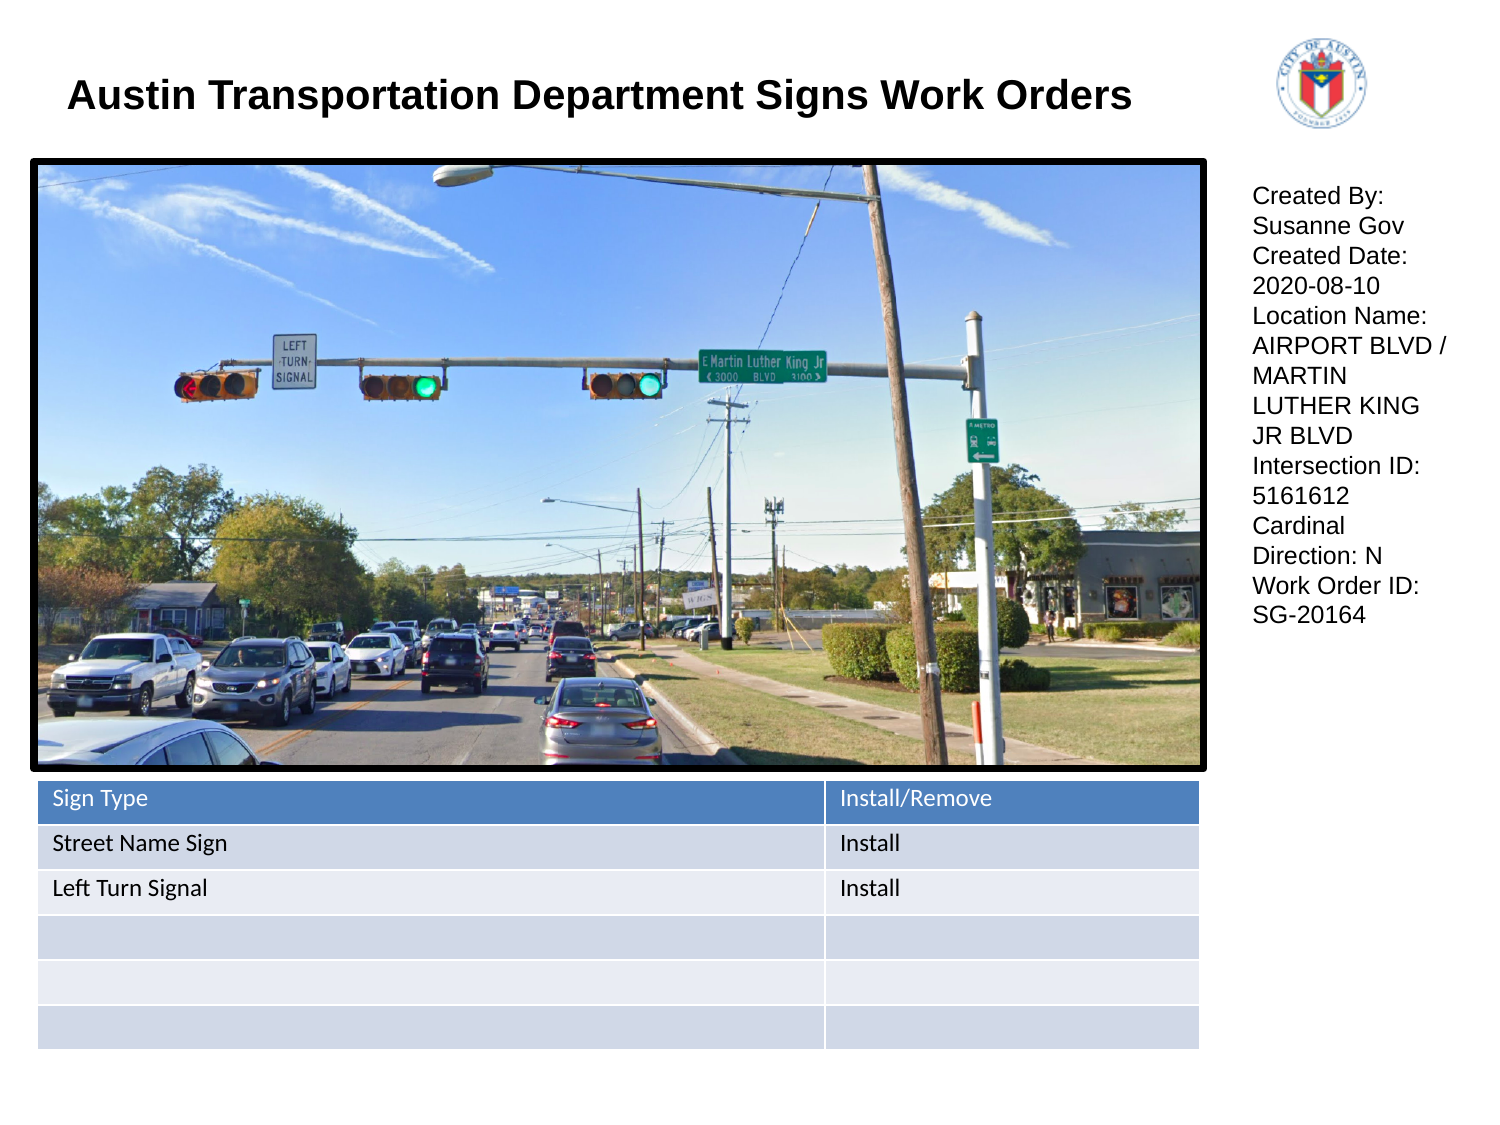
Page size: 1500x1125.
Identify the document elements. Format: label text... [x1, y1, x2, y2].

table_cell Left Turn Signal [38, 871, 824, 914]
table_header Install/Remove [826, 781, 1199, 824]
table_cell Install [826, 871, 1199, 914]
text_box Created By: Susanne Gov Created Date: 2020-08-10 Location Name: AIRPORT BLVD / MARTIN LUTHER KING JR BLVD Intersection ID: 5161612 Cardinal Direction: N Work Order ID: SG-20164 [1237, 172, 1463, 637]
table_cell [38, 1006, 824, 1049]
table_header Sign Type [38, 781, 824, 824]
table_cell [38, 916, 824, 959]
table_cell [38, 961, 824, 1004]
picture [1274, 37, 1369, 132]
table_cell Street Name Sign [38, 826, 824, 869]
text_box Austin Transportation Department Signs Work Orders [51, 60, 1149, 125]
table_cell [826, 961, 1199, 1004]
table_cell [826, 1006, 1199, 1049]
table_cell Install [826, 826, 1199, 869]
picture [37, 164, 1201, 766]
table_cell [826, 916, 1199, 959]
